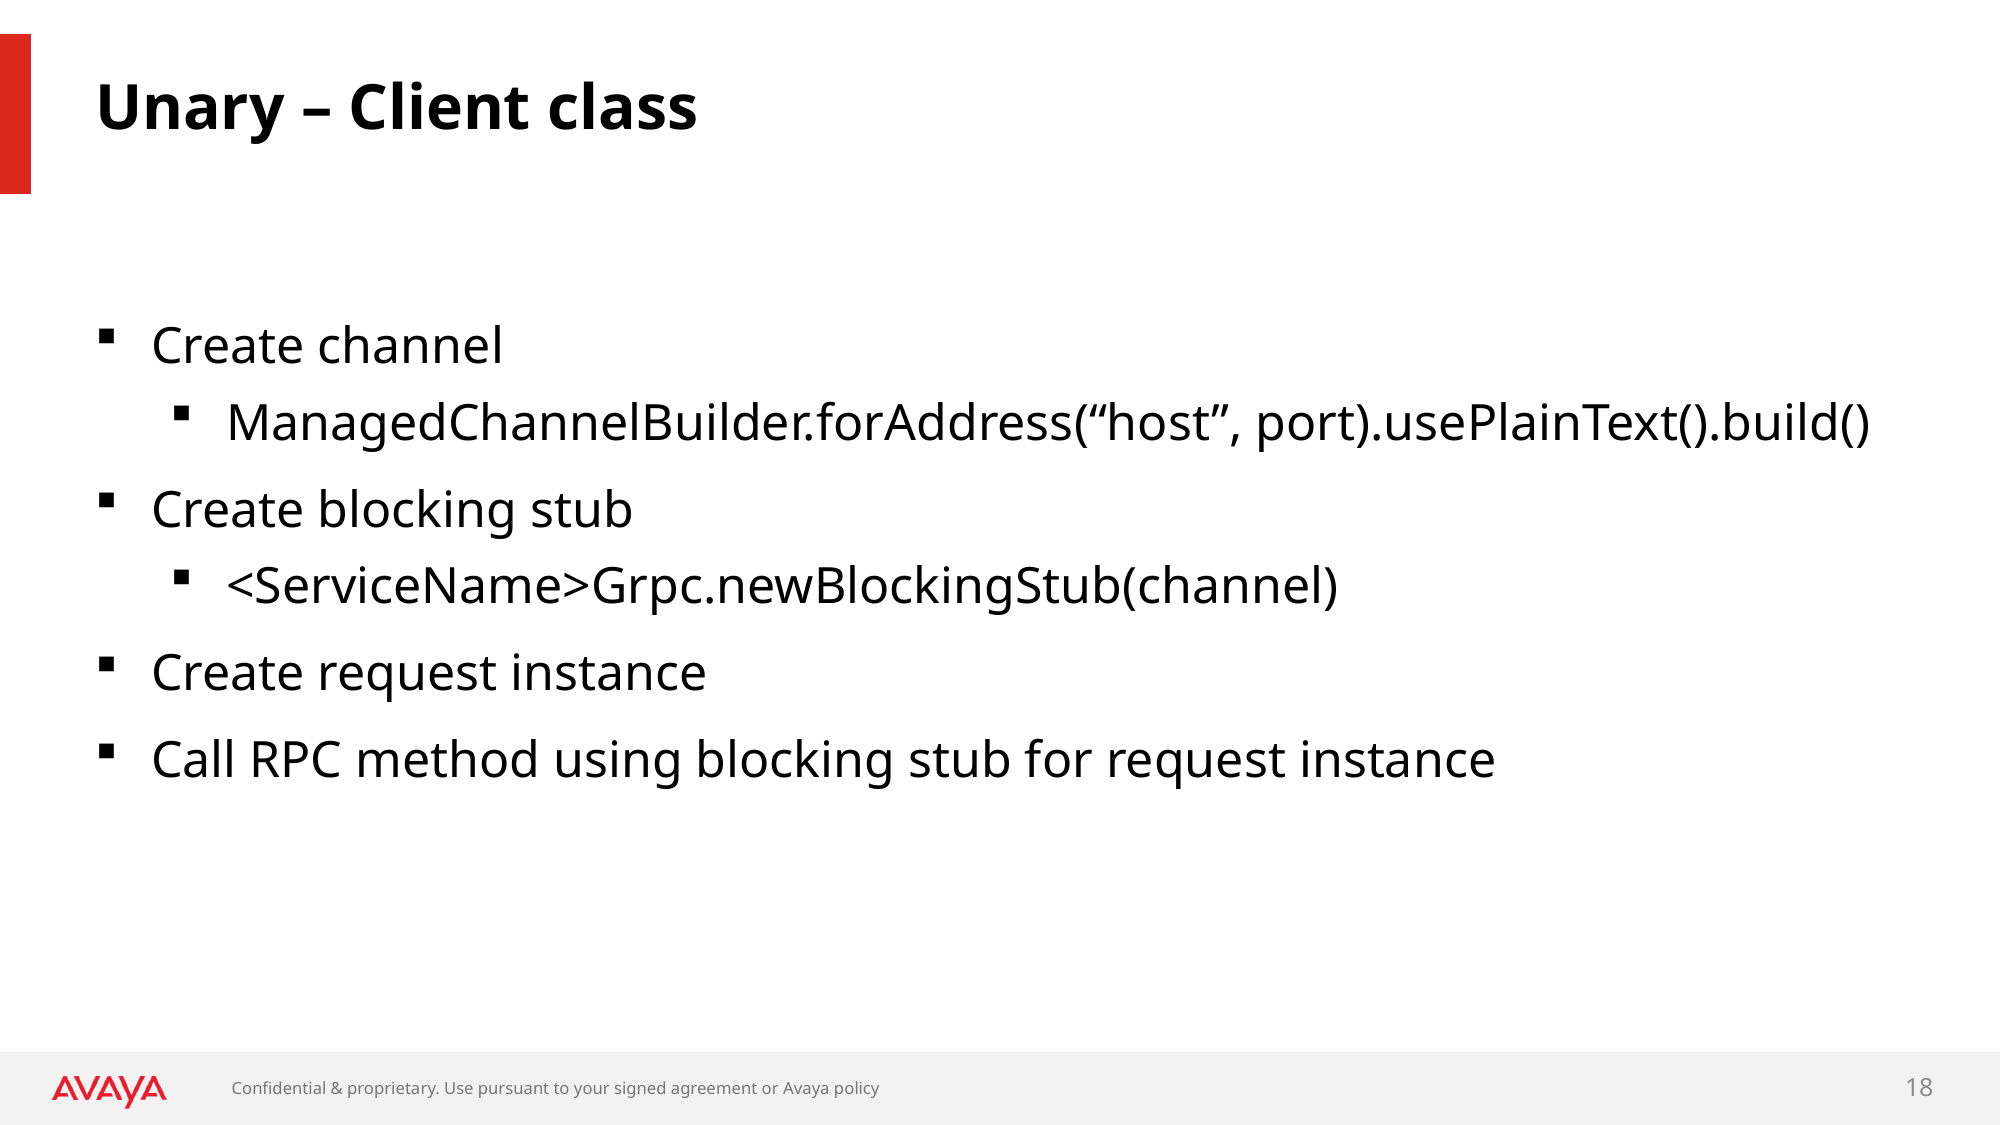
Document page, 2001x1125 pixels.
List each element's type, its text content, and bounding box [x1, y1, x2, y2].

list Create channel ManagedChannelBuilder.forAddress(“host”, port).usePlainText().build() Create blocking stub <ServiceName>Grpc.newBlockingStub(channel) Create request instance Call RPC method using blocking stub for request instance [79, 299, 1916, 966]
title Unary – Client class [79, 1, 1916, 219]
